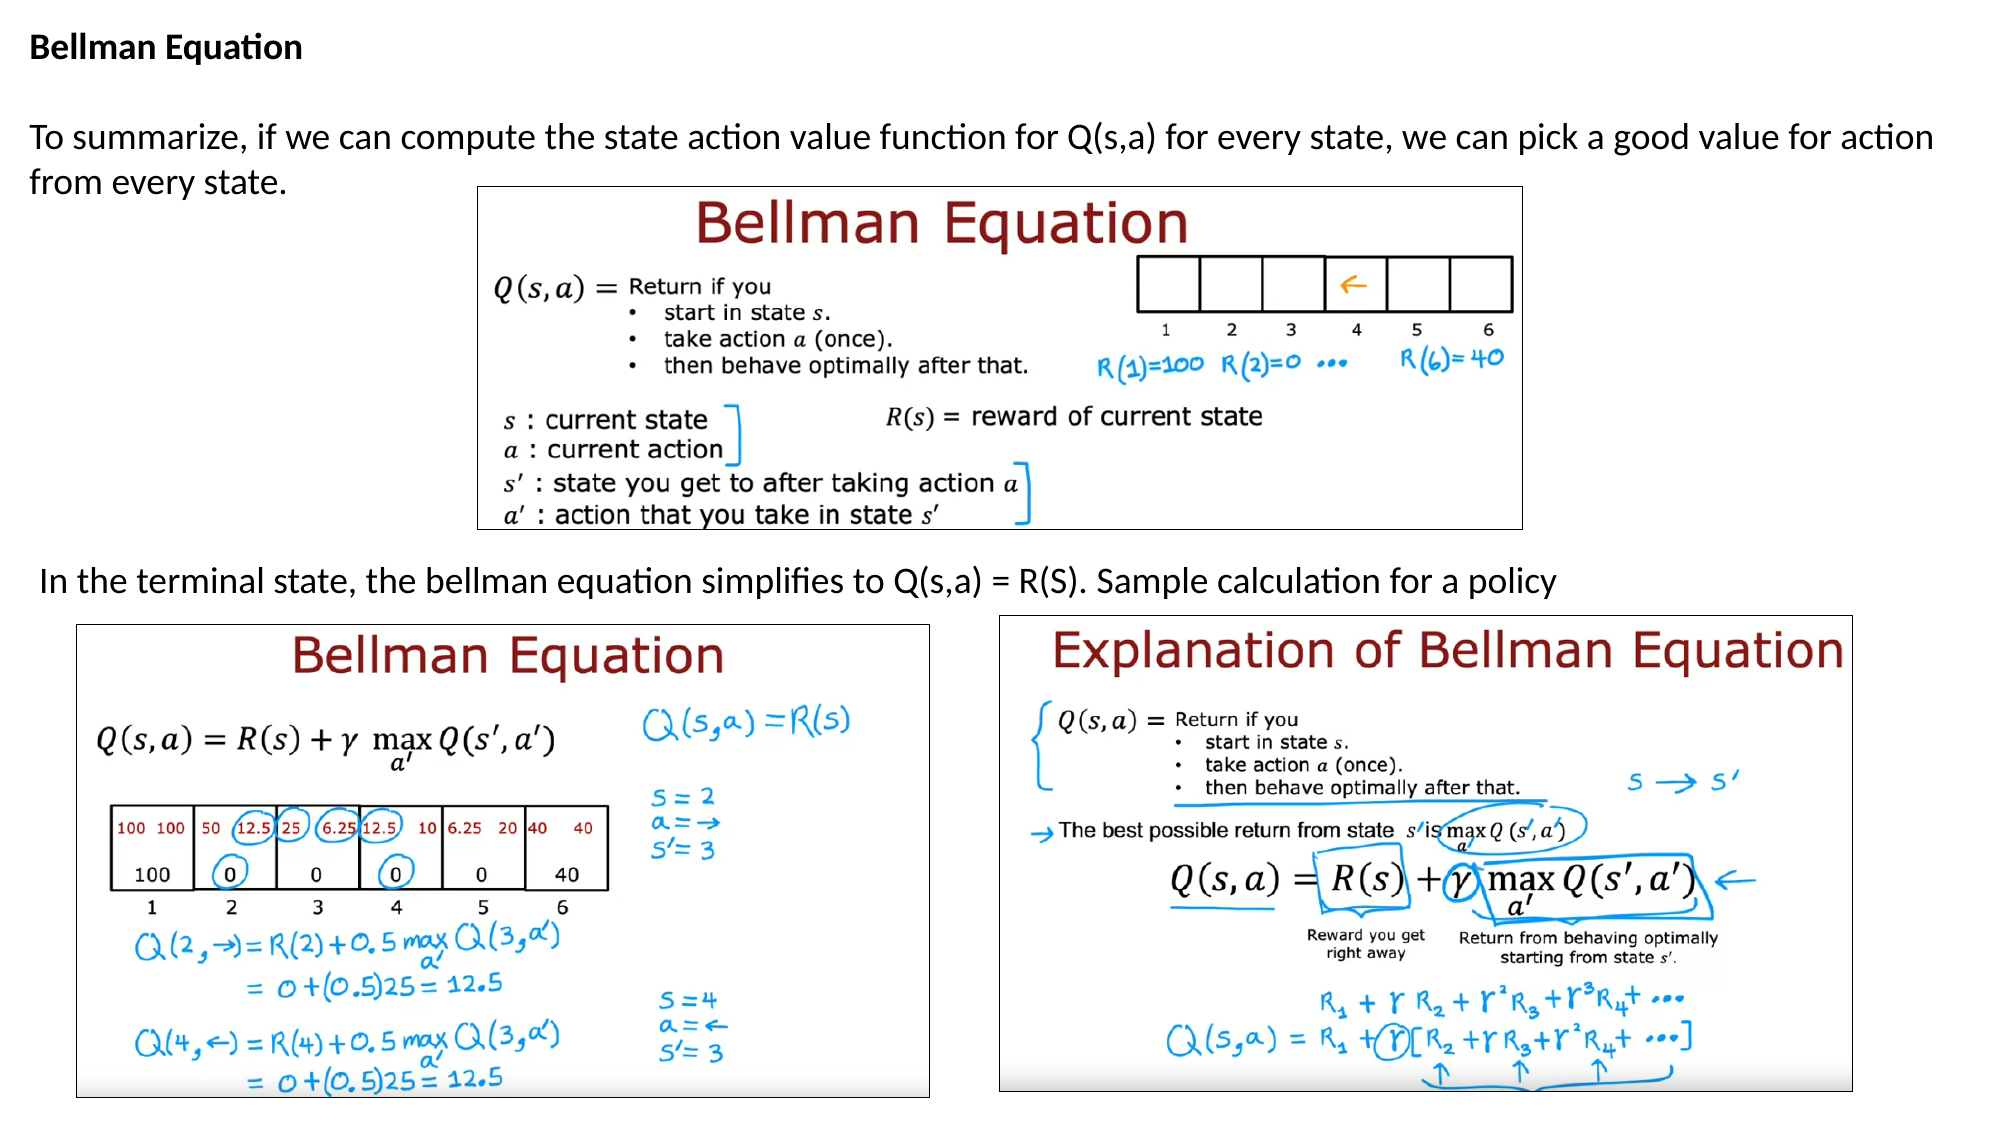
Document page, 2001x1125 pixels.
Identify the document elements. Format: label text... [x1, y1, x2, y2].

text_box Bellman Equation To summarize, if we can compute the state action value function for Q(s,a) for every state, we can pick a good value for action from every state. [14, 14, 1977, 210]
picture [477, 186, 1523, 530]
picture [999, 615, 1853, 1092]
text_box In the terminal state, the bellman equation simplifies to Q(s,a) = R(S). Sample calculation for a policy [24, 548, 1574, 609]
picture [76, 624, 930, 1098]
